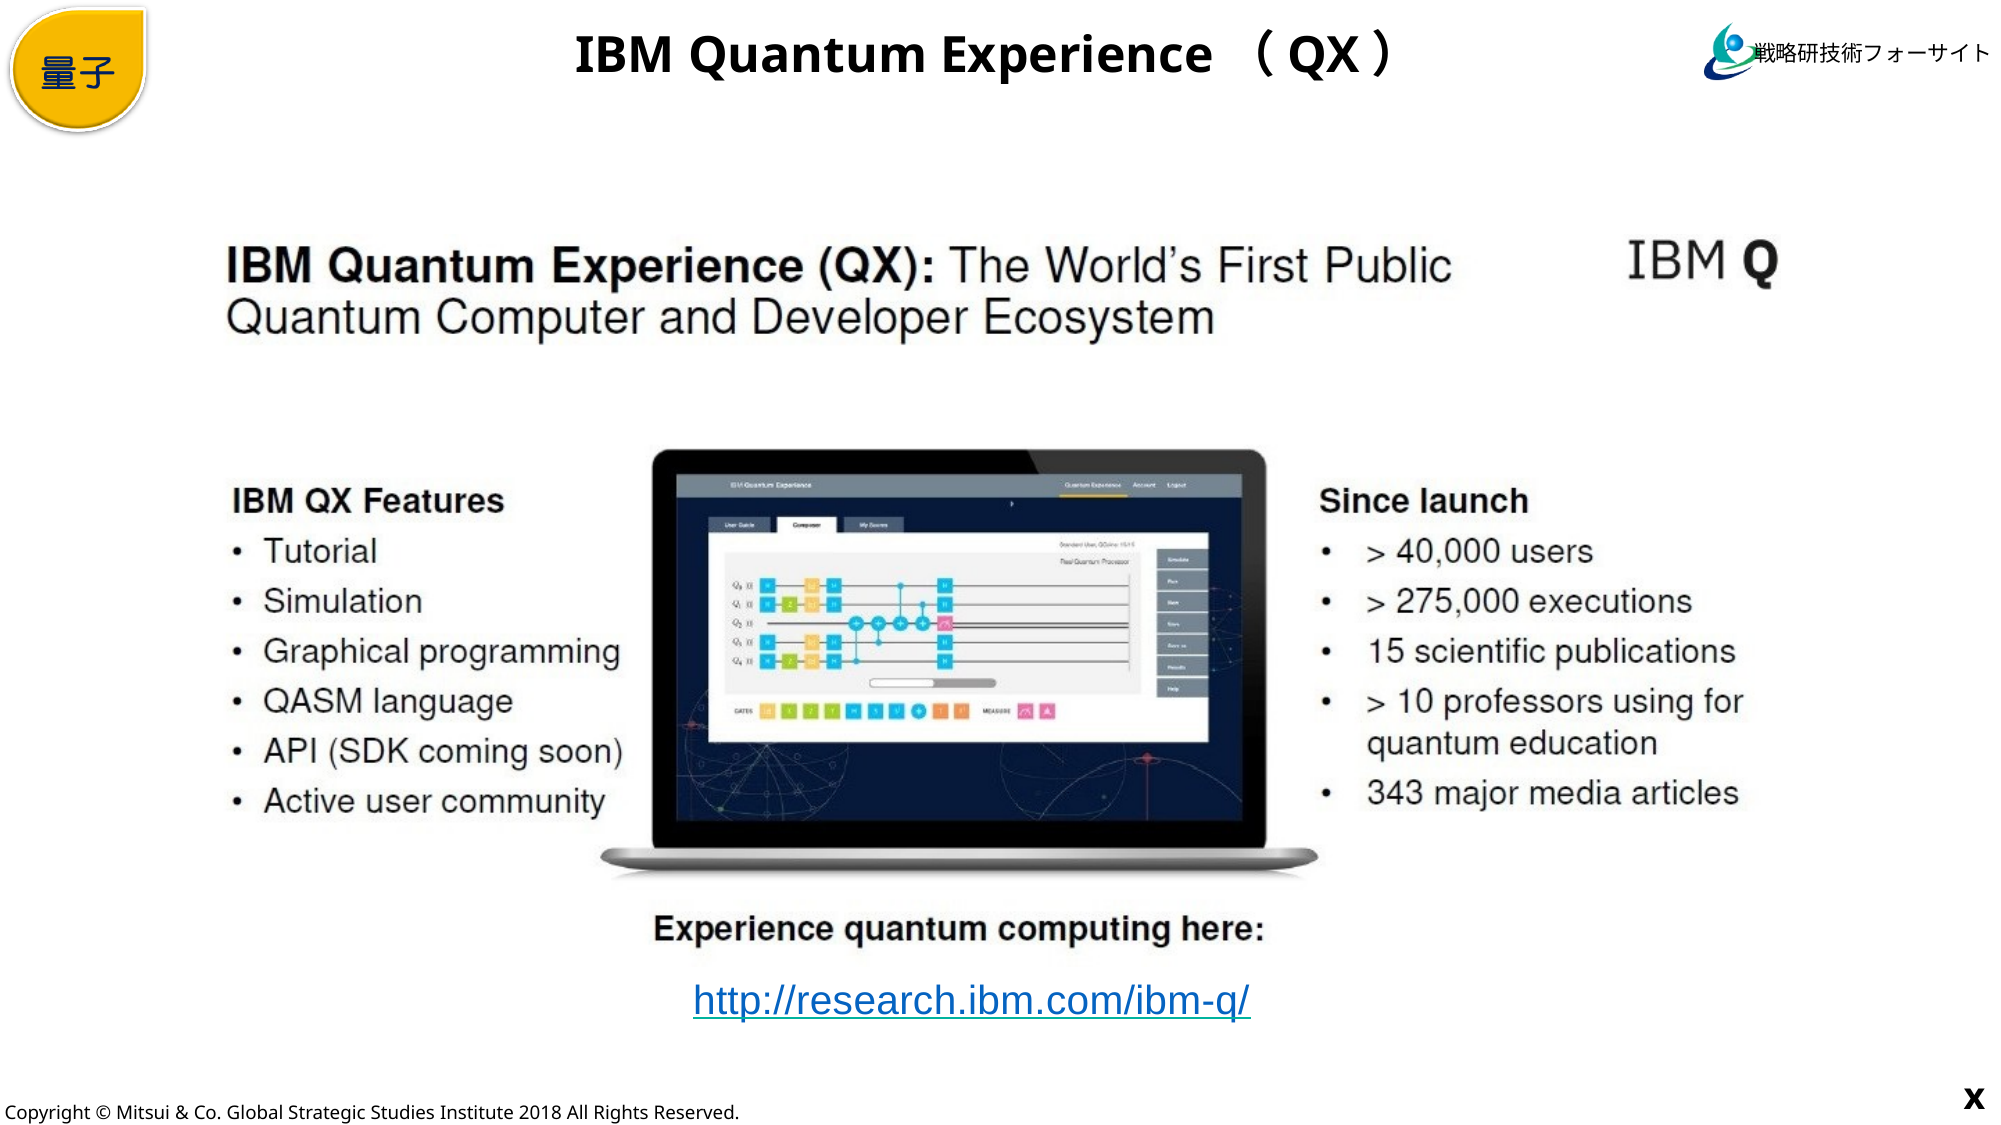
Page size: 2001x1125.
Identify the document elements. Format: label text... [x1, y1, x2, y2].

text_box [1700, 19, 2000, 85]
text_box http://research.ibm.com/ibm-q/ [691, 971, 1254, 1023]
picture [0, 0, 155, 142]
text_box [223, 234, 1781, 967]
text_box Copyright © Mitsui & Co. Global Strategic Studies Institute 2018 All Rights Reserved. [0, 1093, 822, 1125]
text_box x [1903, 1064, 2000, 1125]
text_box IBM Quantum Experience（QX） [419, 15, 1577, 90]
